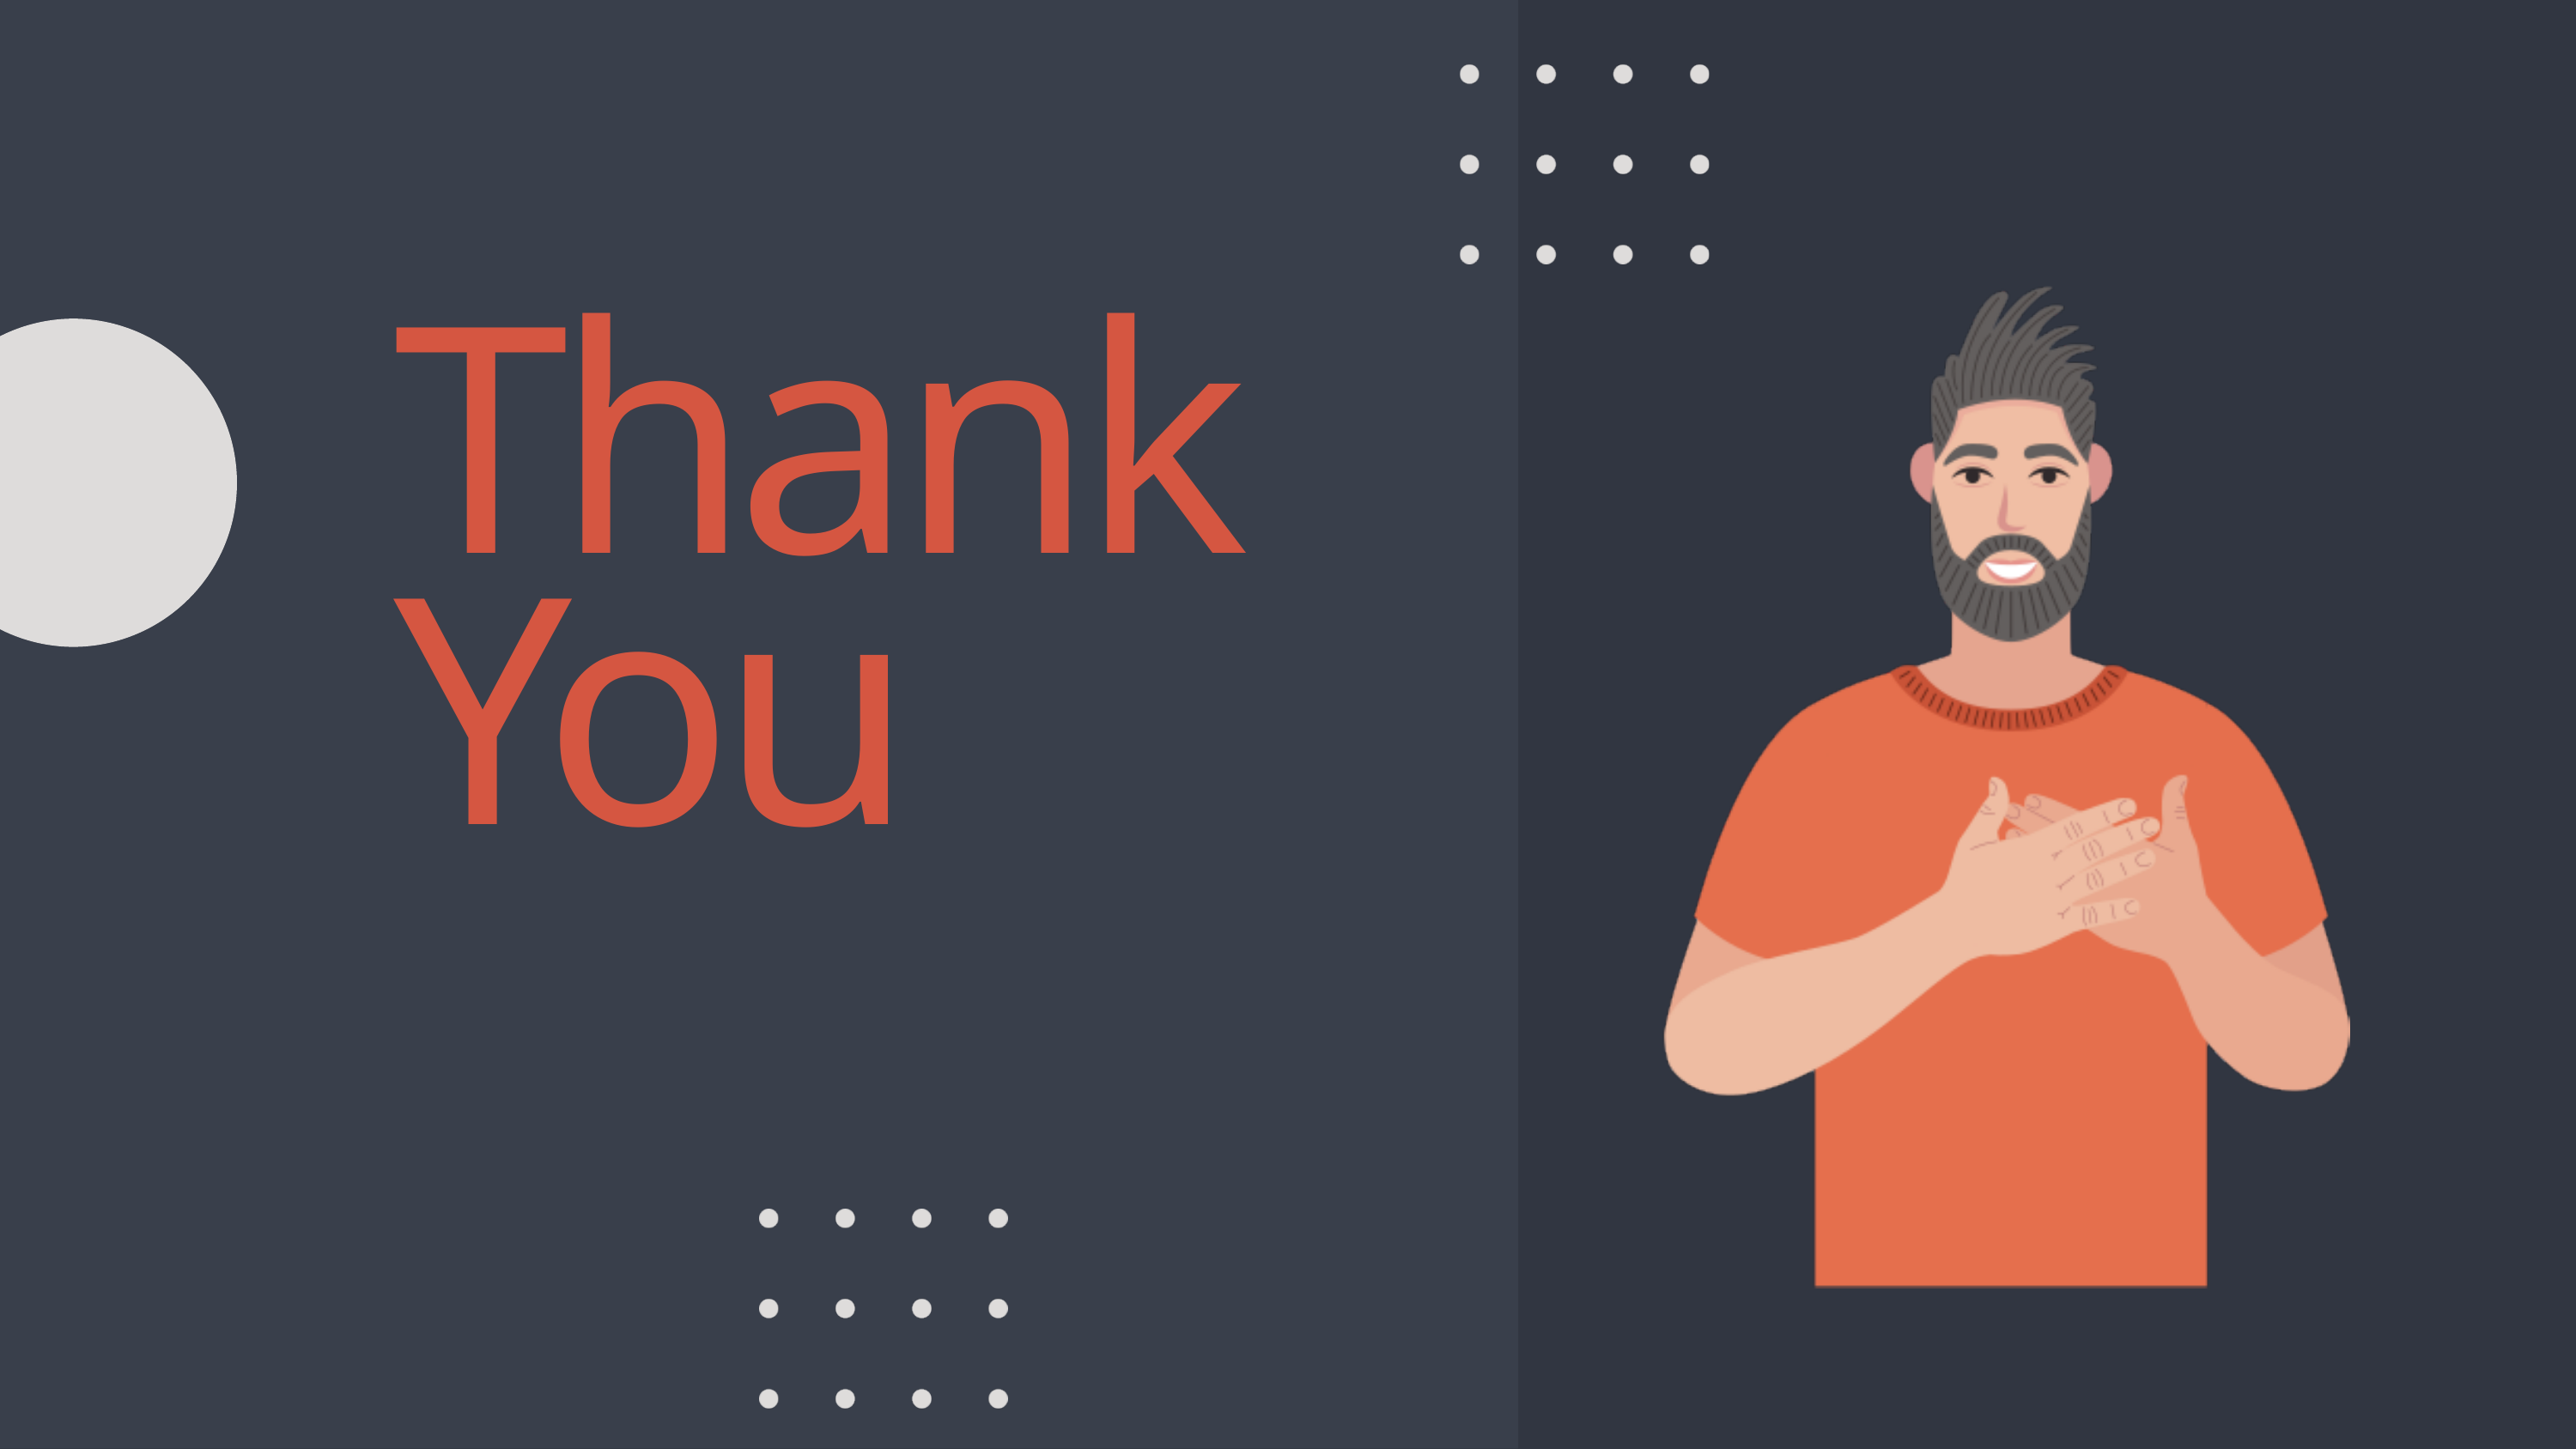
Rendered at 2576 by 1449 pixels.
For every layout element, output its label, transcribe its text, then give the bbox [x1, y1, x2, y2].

text_box [0, 0, 1519, 1449]
text_box Thank You [393, 344, 1655, 888]
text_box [0, 318, 238, 647]
text_box [759, 1209, 1008, 1449]
text_box [1460, 0, 1710, 265]
text_box [1654, 286, 2351, 1288]
